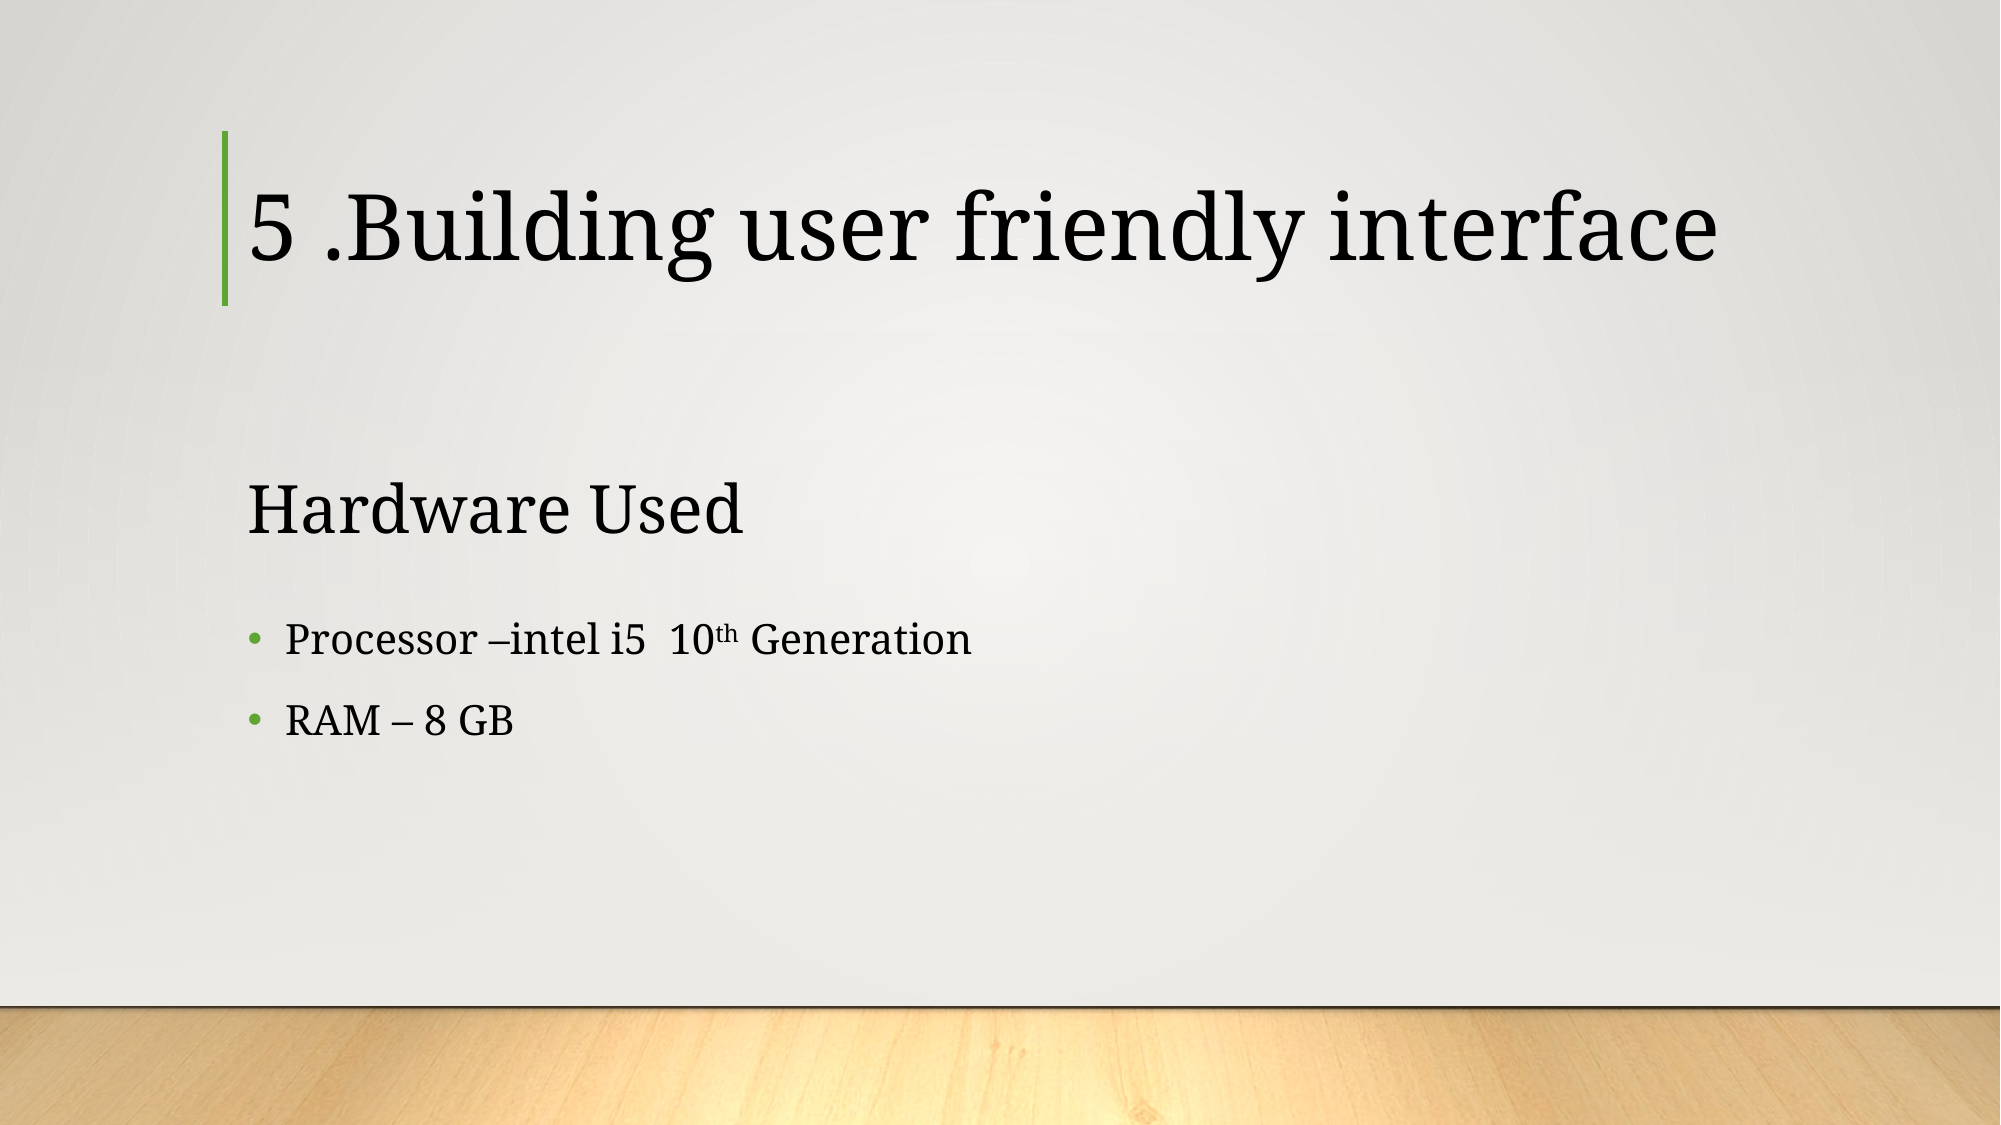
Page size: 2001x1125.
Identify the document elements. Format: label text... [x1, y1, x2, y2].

picture [0, 1006, 2000, 1125]
text_box 5 .Building user friendly interface [232, 115, 1795, 288]
title Hardware Used [232, 462, 1795, 595]
list Processor –intel i5 10th Generation RAM – 8 GB [232, 595, 1795, 960]
